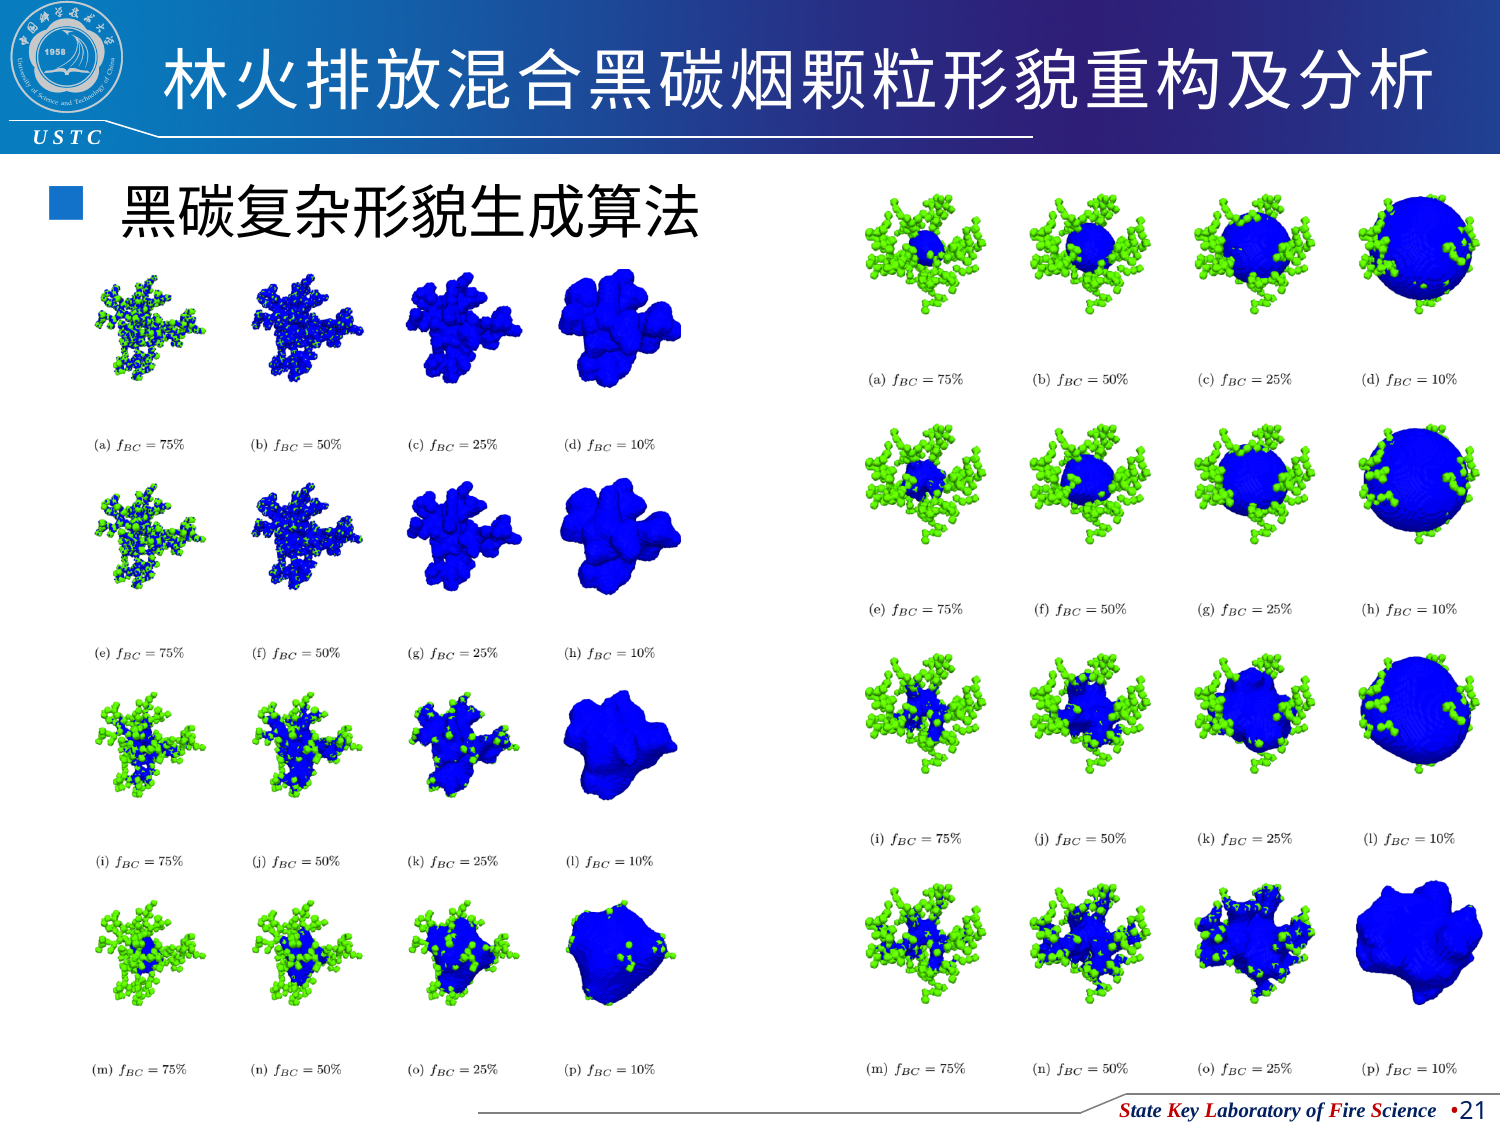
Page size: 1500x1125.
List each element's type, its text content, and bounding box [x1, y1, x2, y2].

list 黑碳复杂形貌生成算法 [29, 160, 1410, 1047]
picture [0, 0, 1500, 154]
picture [856, 179, 1491, 1082]
picture [88, 253, 683, 1086]
title 林火排放混合黑碳烟颗粒形貌重构及分析 [147, 30, 1500, 127]
